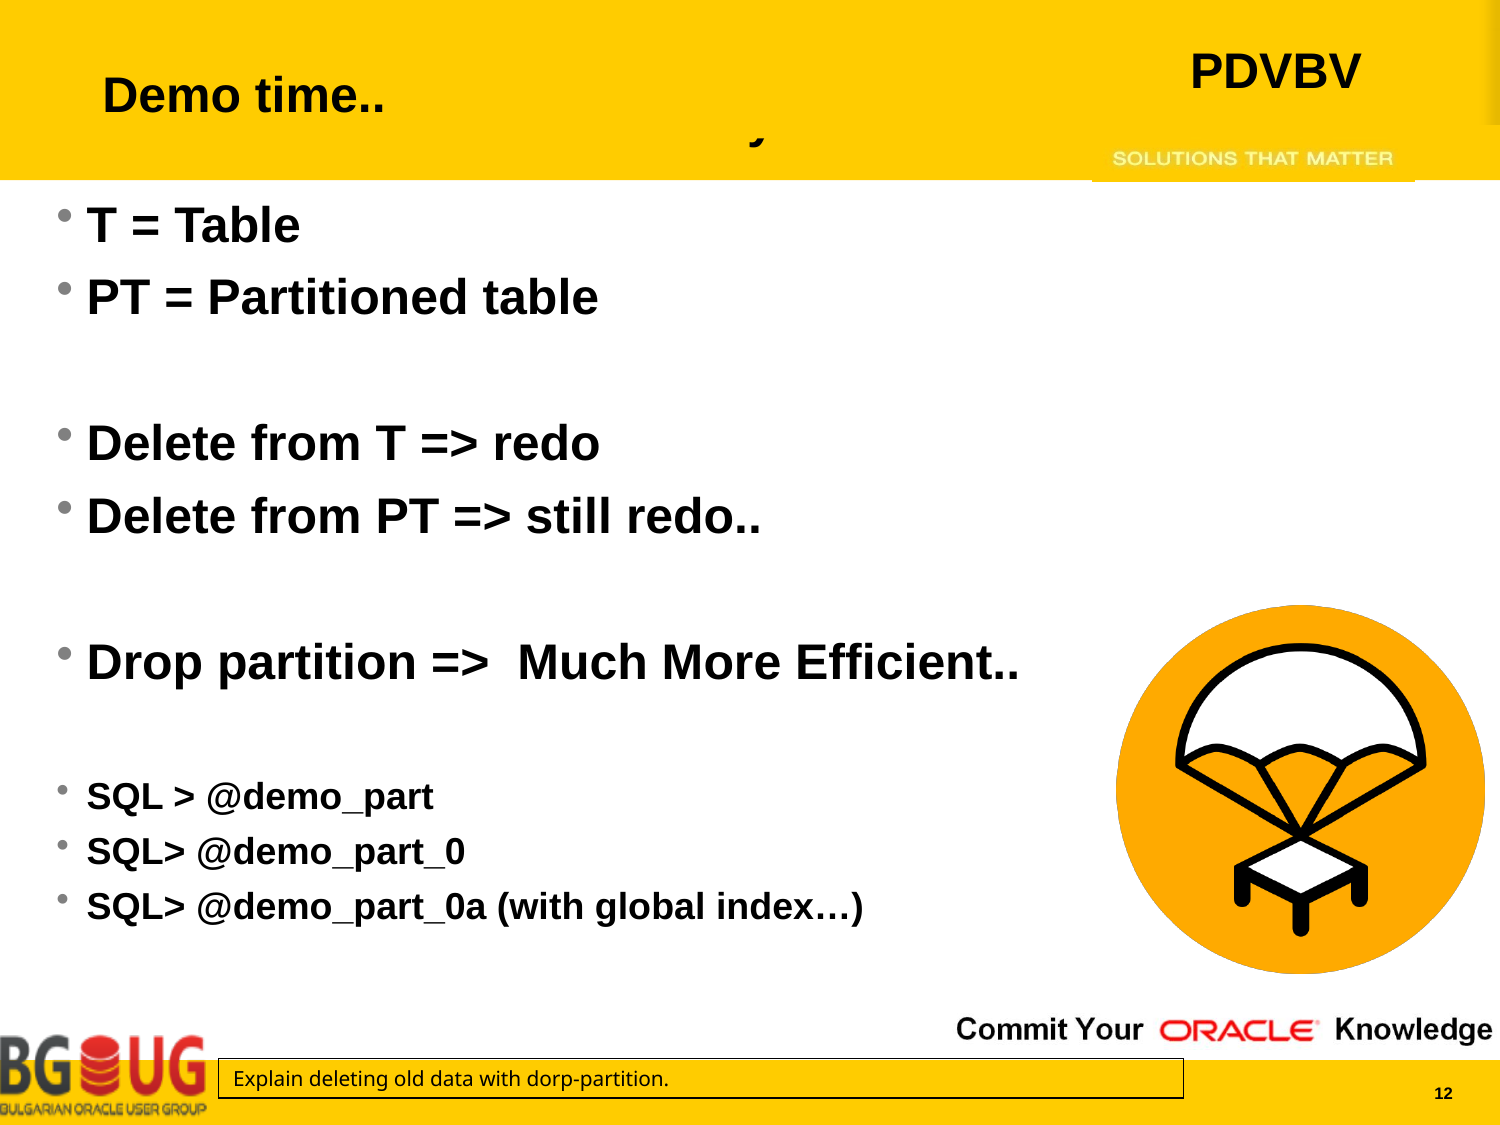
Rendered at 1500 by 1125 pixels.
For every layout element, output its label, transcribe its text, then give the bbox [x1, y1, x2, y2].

title Demo time.. [86, 45, 1140, 139]
picture [1160, 0, 1500, 125]
slide_number 12 [1409, 1074, 1468, 1100]
picture [1092, 137, 1415, 182]
picture [952, 1011, 1500, 1050]
picture [1115, 605, 1485, 975]
text_box Explain deleting old data with dorp-partition. [218, 1058, 1184, 1099]
list T = Table PT = Partitioned table Delete from T => redo Delete from PT => still redo.. Drop partition => Much More Efficient.. SQL > @demo_part SQL> @demo_part_0 SQL> @demo_part_0a (with global index…) [41, 196, 1271, 1011]
picture [0, 1034, 207, 1121]
